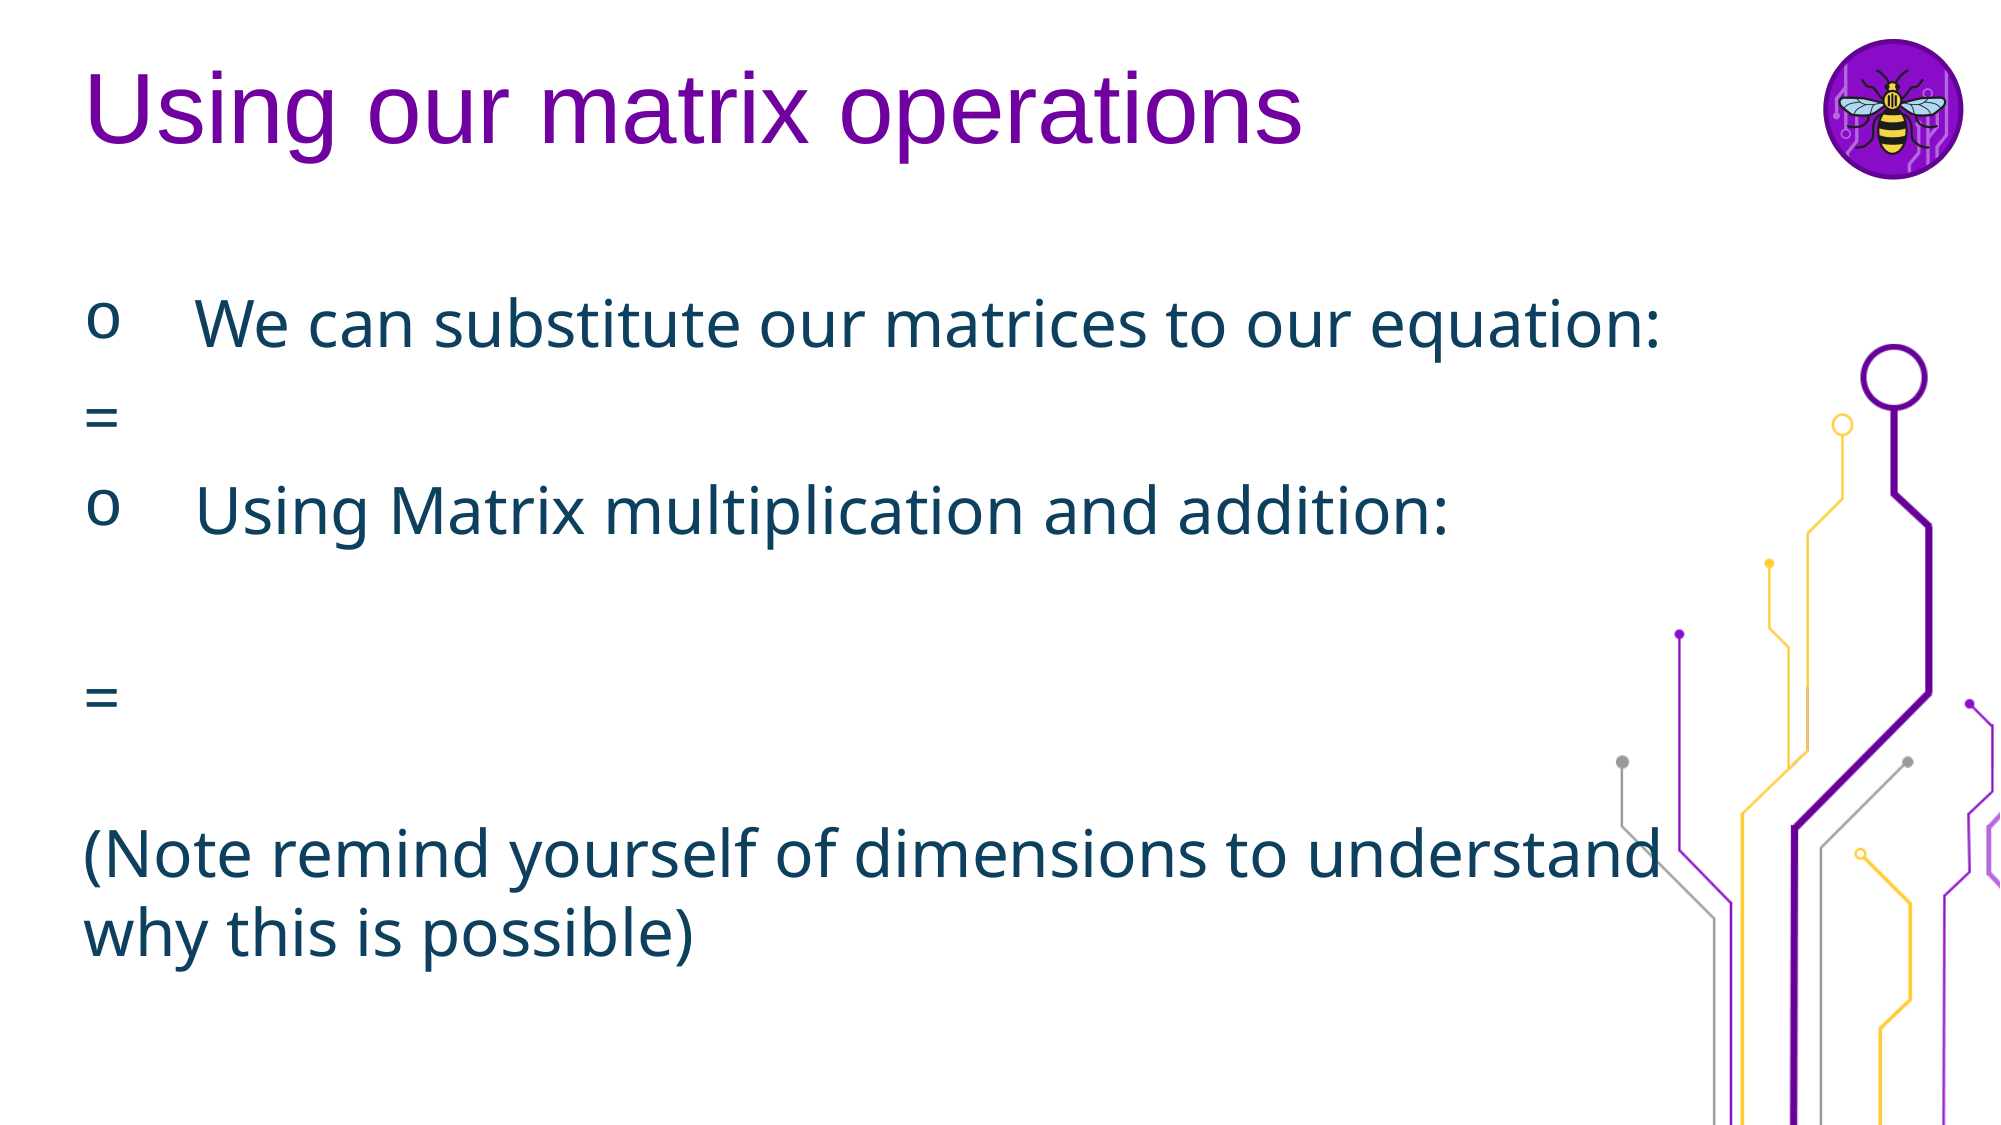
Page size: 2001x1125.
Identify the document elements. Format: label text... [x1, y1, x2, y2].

picture [1814, 34, 1971, 184]
picture [1603, 319, 2000, 1125]
title Using our matrix operations [68, 3, 1794, 221]
